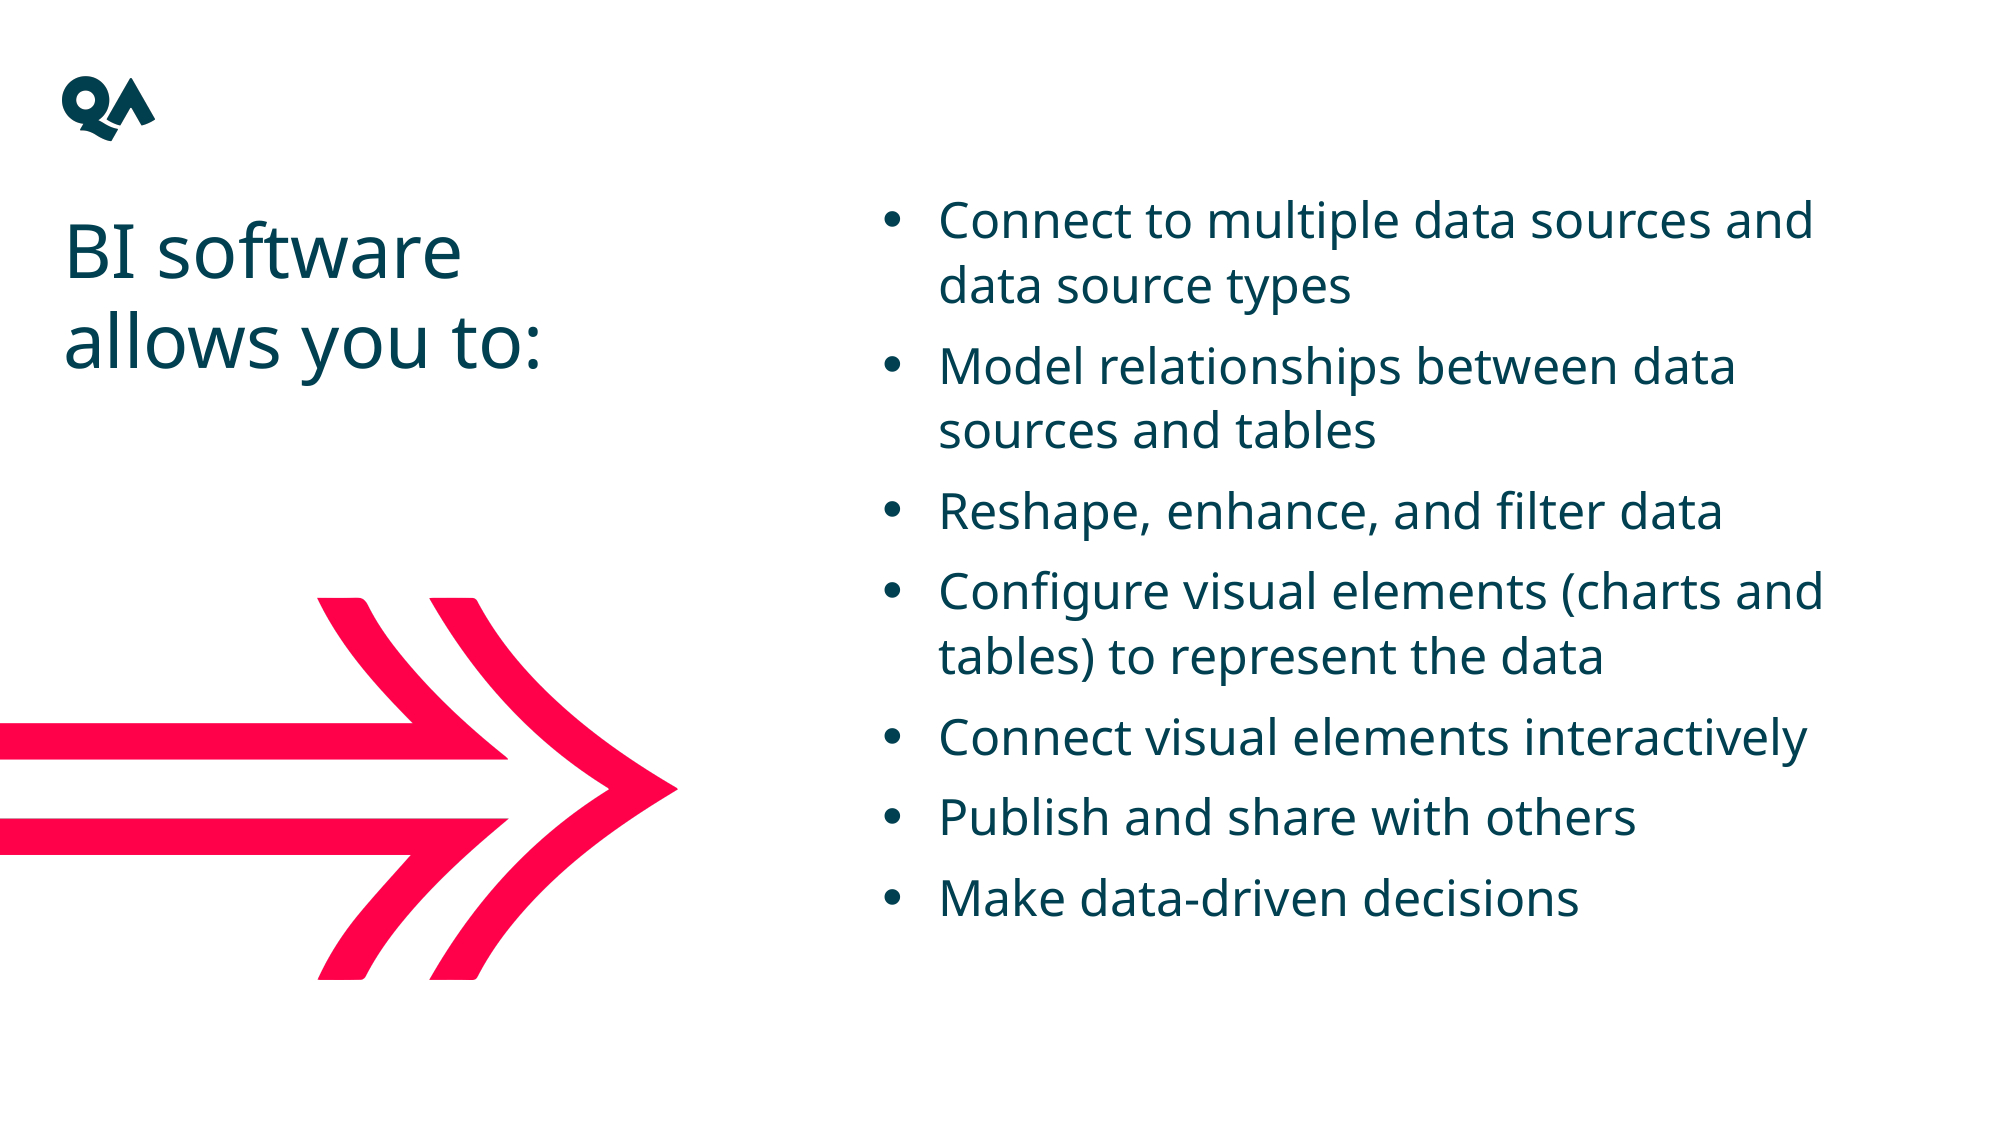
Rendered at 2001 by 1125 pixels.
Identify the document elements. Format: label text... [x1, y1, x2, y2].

list Connect to multiple data sources and data source types Model relationships between data sources and tables Reshape, enhance, and filter data Configure visual elements (charts and tables) to represent the data Connect visual elements interactively Publish and share with others Make data-driven decisions [882, 117, 1923, 974]
list BI software allows you to: [63, 203, 670, 526]
picture [44, 61, 173, 153]
picture [0, 576, 684, 1001]
